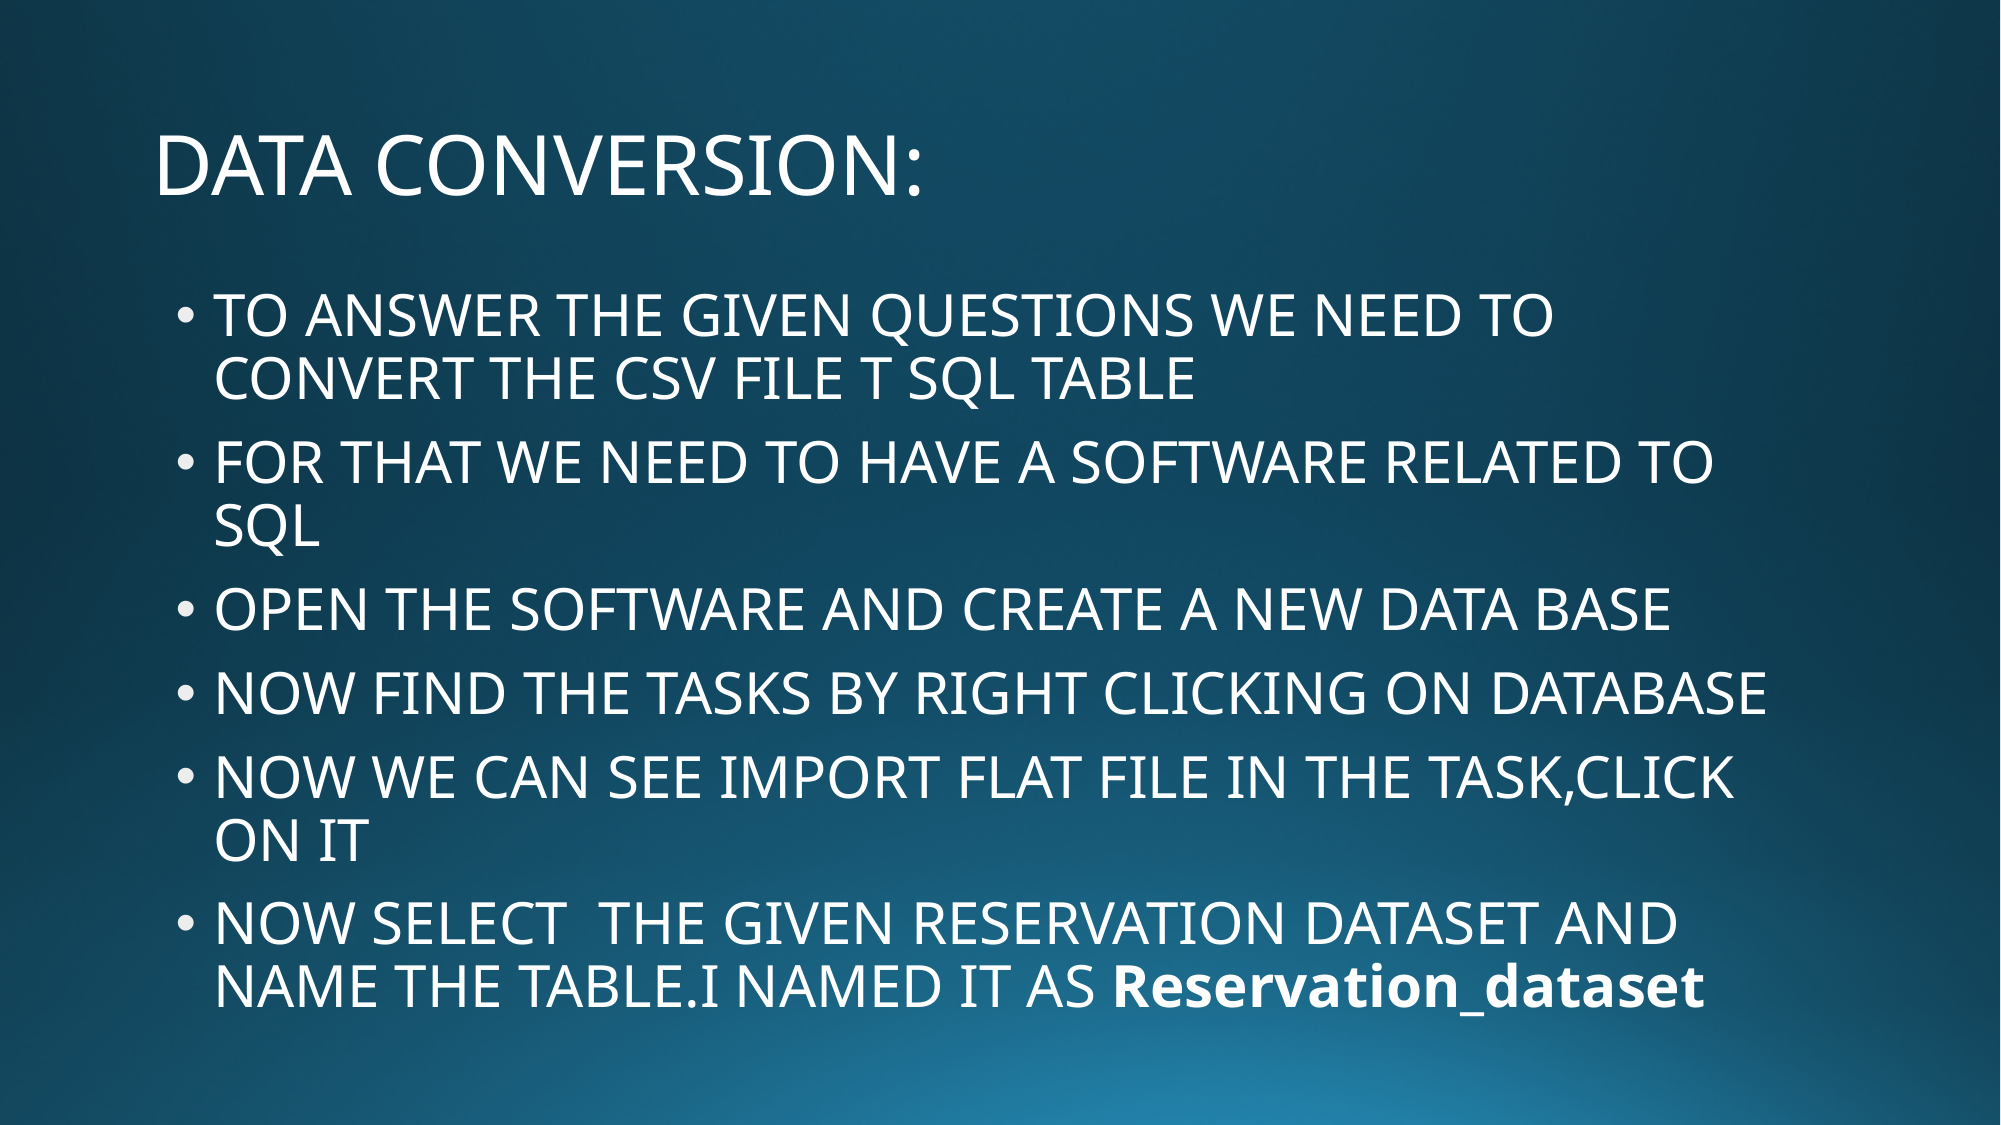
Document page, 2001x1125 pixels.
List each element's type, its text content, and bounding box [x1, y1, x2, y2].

title DATA CONVERSION: [137, 59, 1863, 278]
picture [0, 0, 2001, 1125]
list TO ANSWER THE GIVEN QUESTIONS WE NEED TO CONVERT THE CSV FILE T SQL TABLE FOR THAT WE NEED TO HAVE A SOFTWARE RELATED TO SQL OPEN THE SOFTWARE AND CREATE A NEW DATA BASE NOW FIND THE TASKS BY RIGHT CLICKING ON DATABASE NOW WE CAN SEE IMPORT FLAT FILE IN THE TASK,CLICK ON IT NOW SELECT THE GIVEN RESERVATION DATASET AND NAME THE TABLE.I NAMED IT AS Reservation_dataset [160, 279, 1840, 993]
